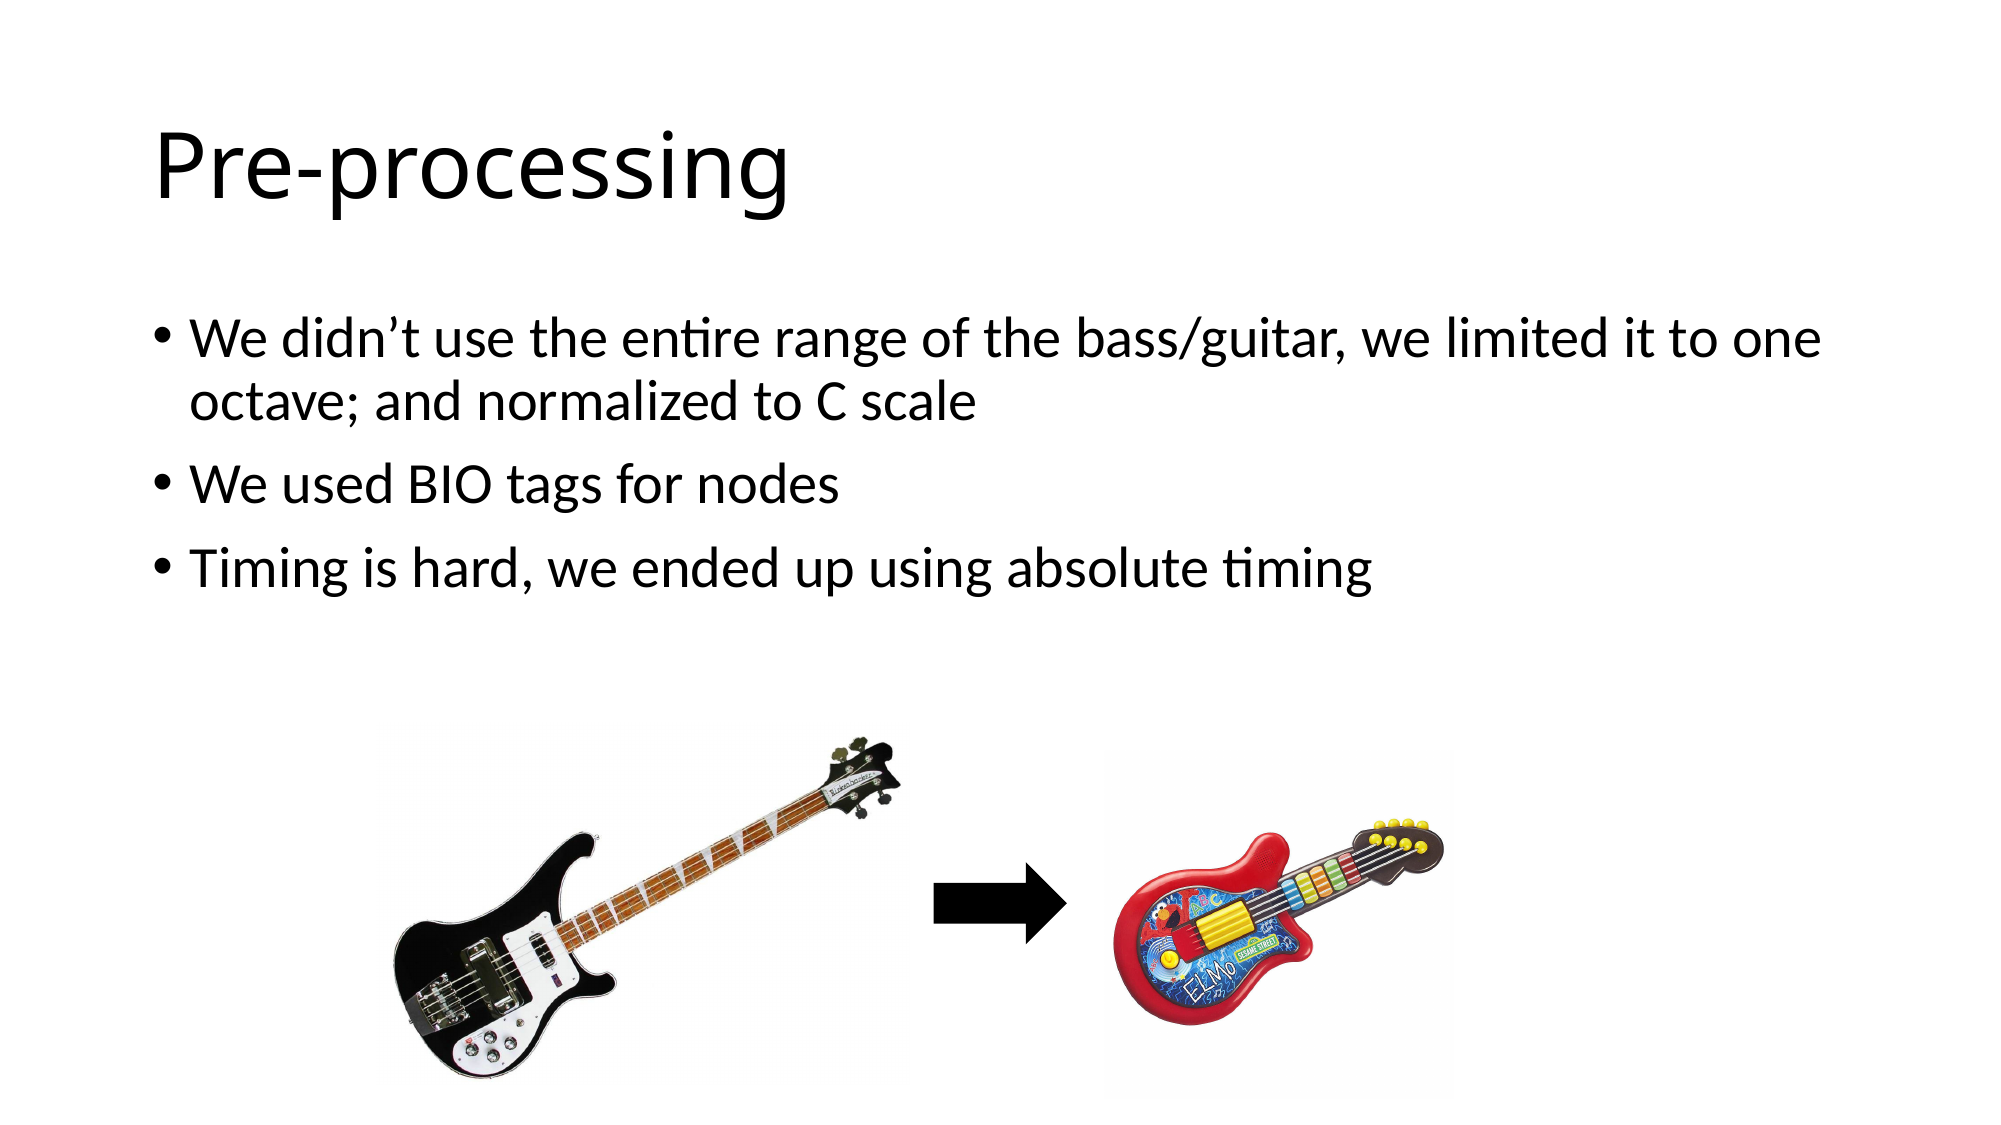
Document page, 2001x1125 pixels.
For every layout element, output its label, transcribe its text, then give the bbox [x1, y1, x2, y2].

picture [1104, 750, 1454, 1099]
text_box [933, 862, 1067, 945]
title Pre-processing [137, 59, 1863, 278]
picture [376, 722, 910, 1085]
list We didn’t use the entire range of the bass/guitar, we limited it to one octave; and normalized to C scale We used BIO tags for nodes Timing is hard, we ended up using absolute timing [137, 299, 1863, 1014]
